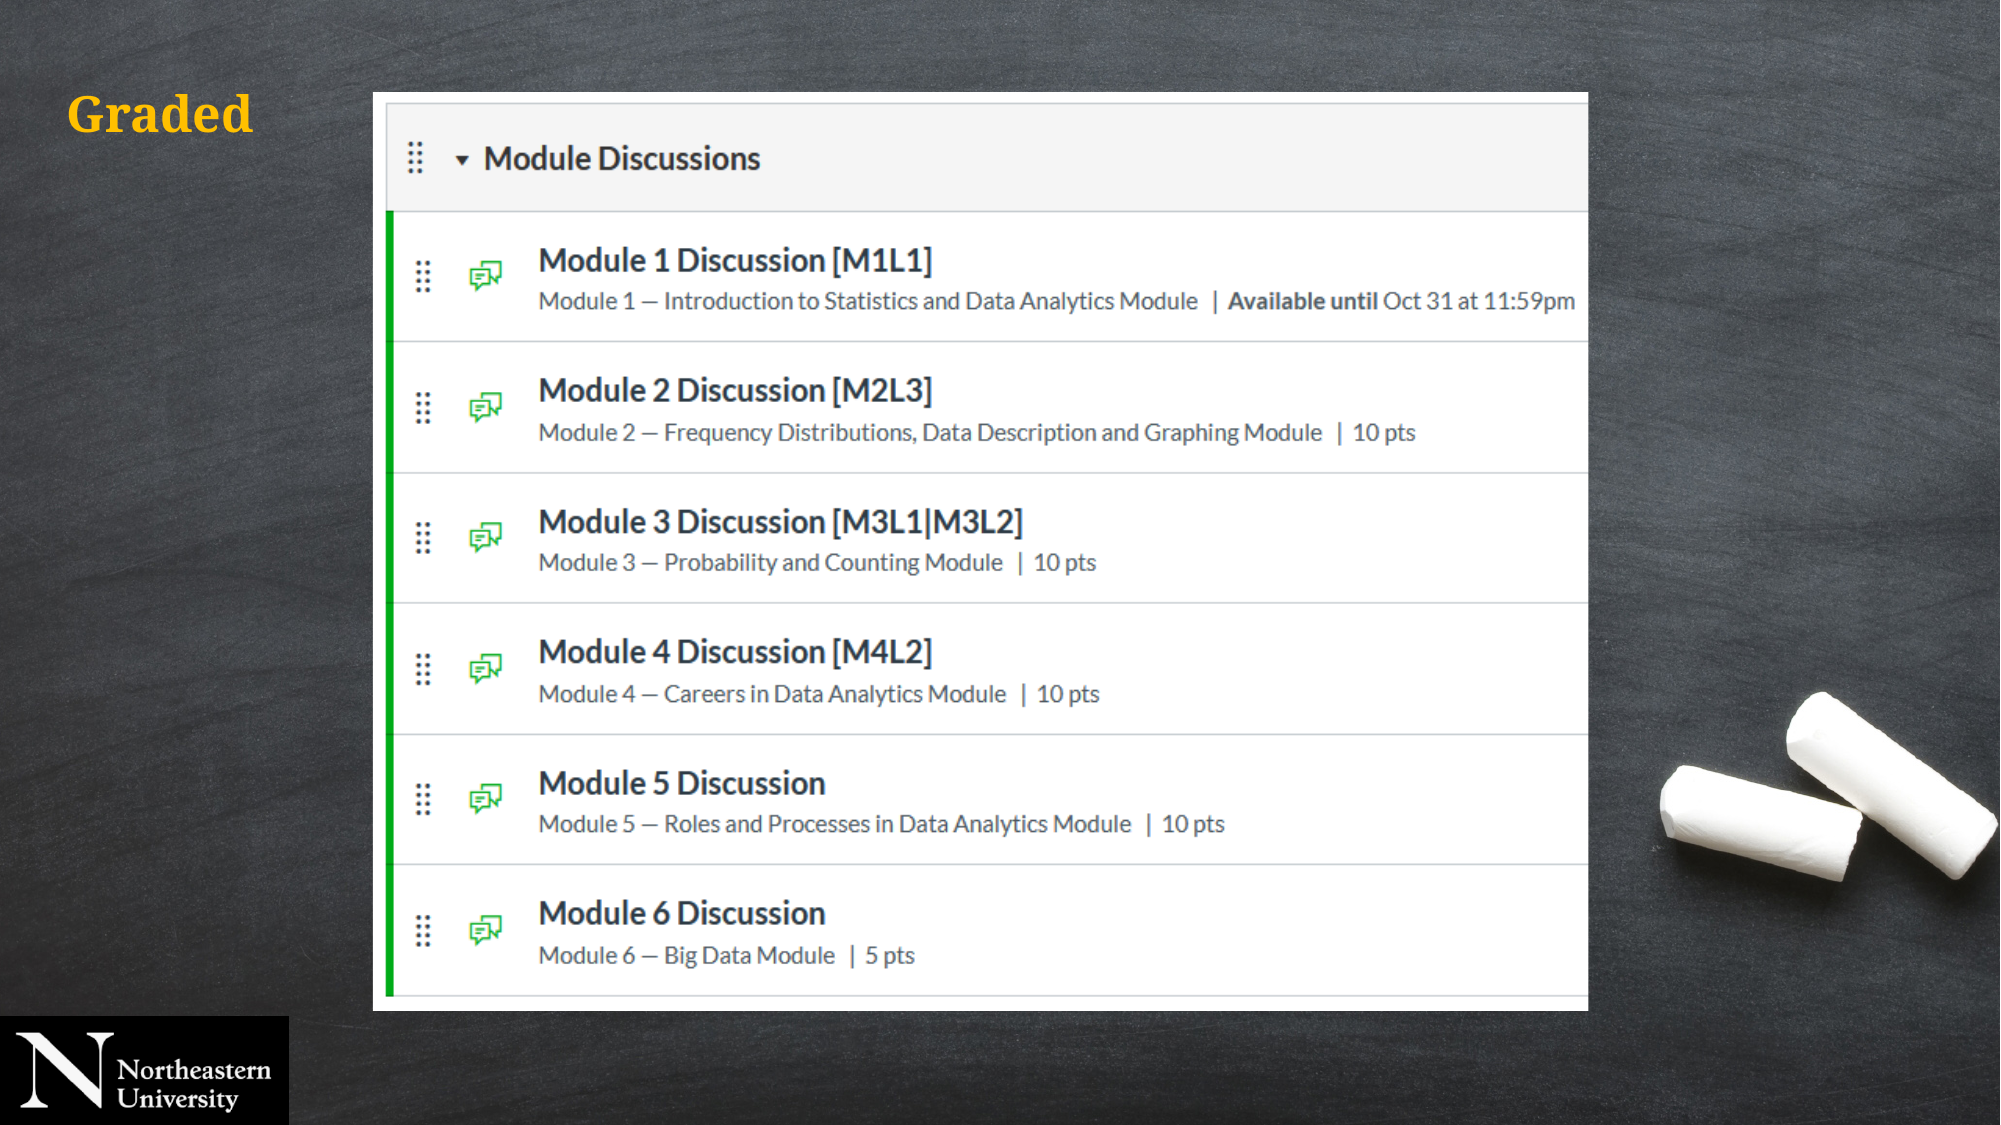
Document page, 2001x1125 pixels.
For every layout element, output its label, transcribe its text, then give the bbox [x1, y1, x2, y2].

text_box Graded [51, 74, 373, 150]
picture [0, 0, 2000, 1125]
